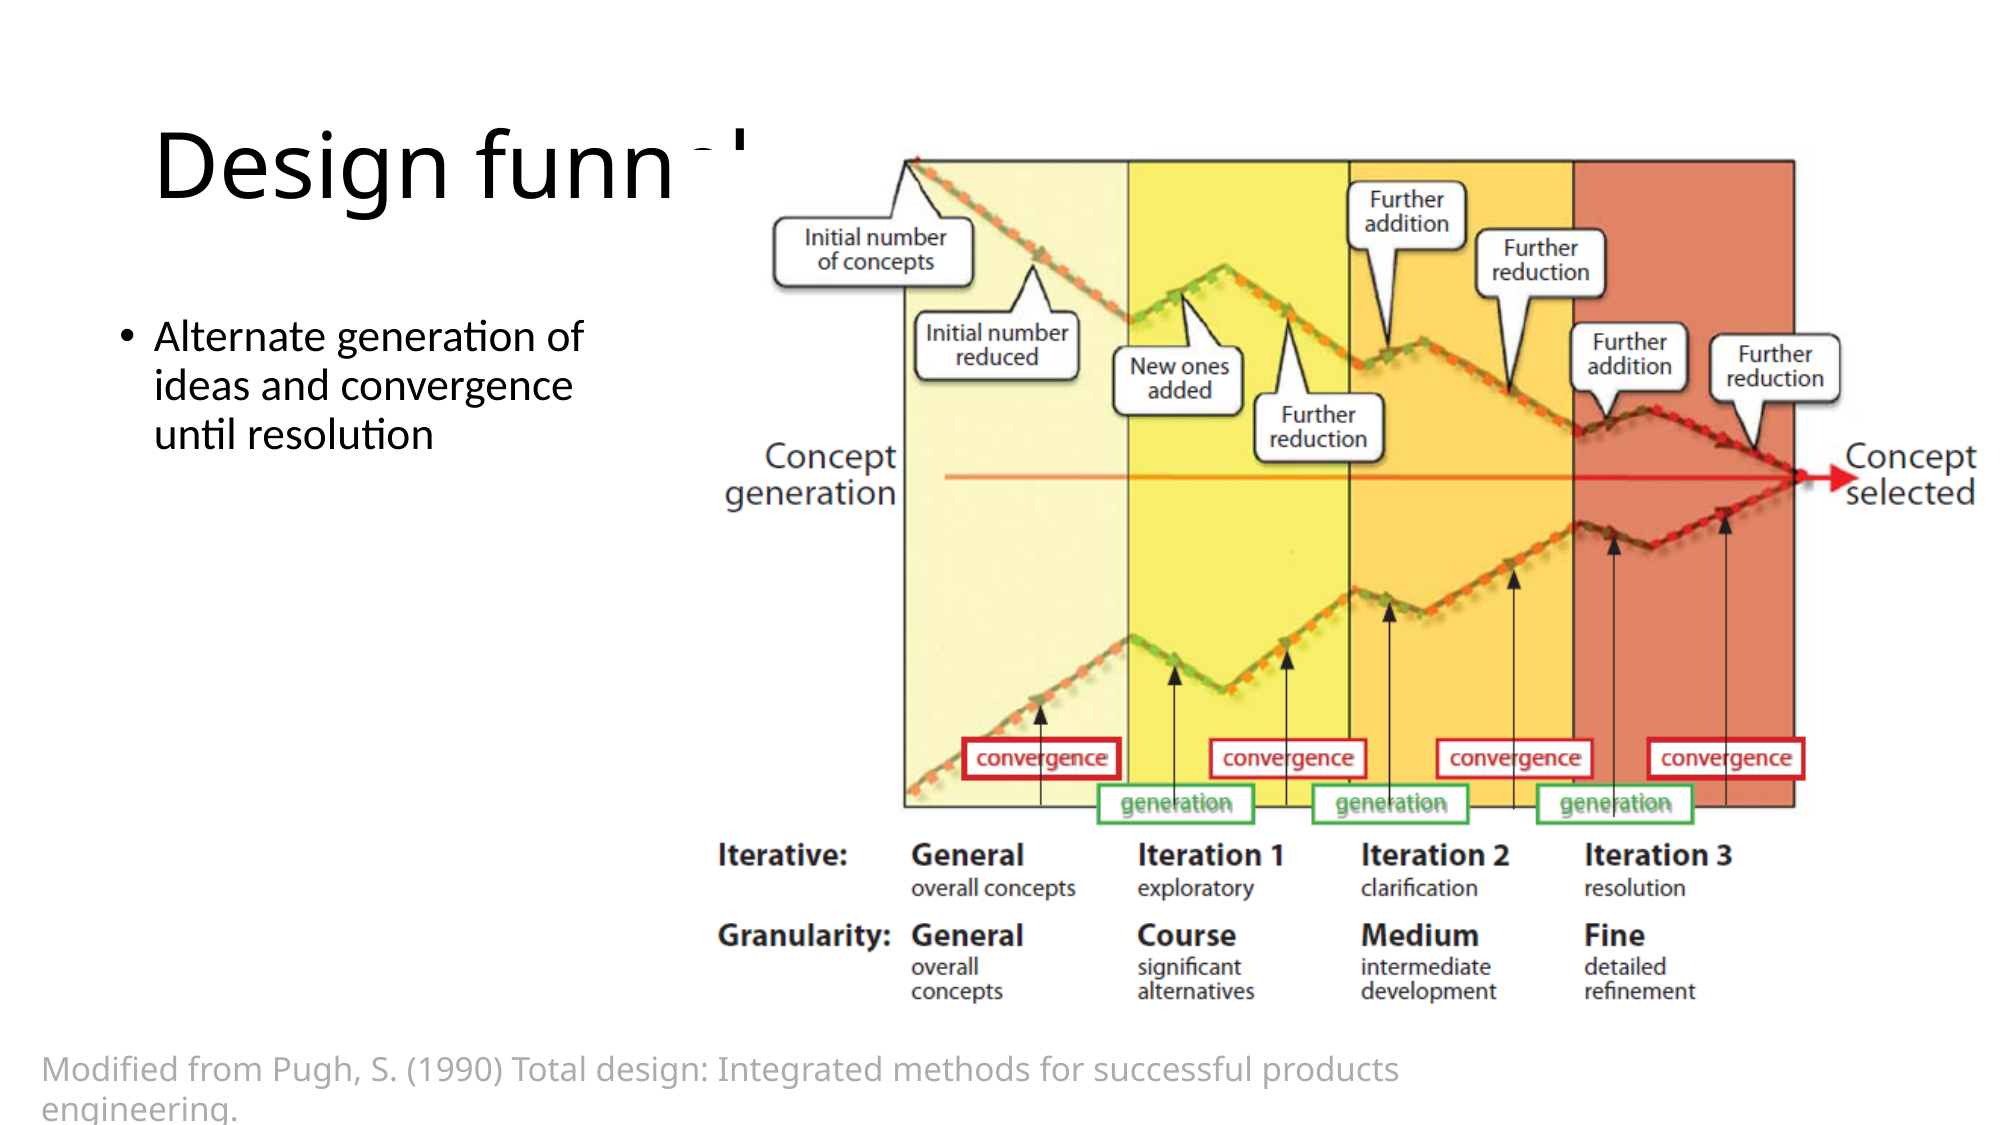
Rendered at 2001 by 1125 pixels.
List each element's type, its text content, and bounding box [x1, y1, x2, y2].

list Alternate generation of ideas and convergence until resolution [104, 305, 604, 503]
text_box Modified from Pugh, S. (1990) Total design: Integrated methods for successful products engineering. Addison-Wesley. P. 75 [26, 1040, 1526, 1125]
title Design funnel [137, 59, 1863, 278]
picture [680, 150, 2000, 1013]
